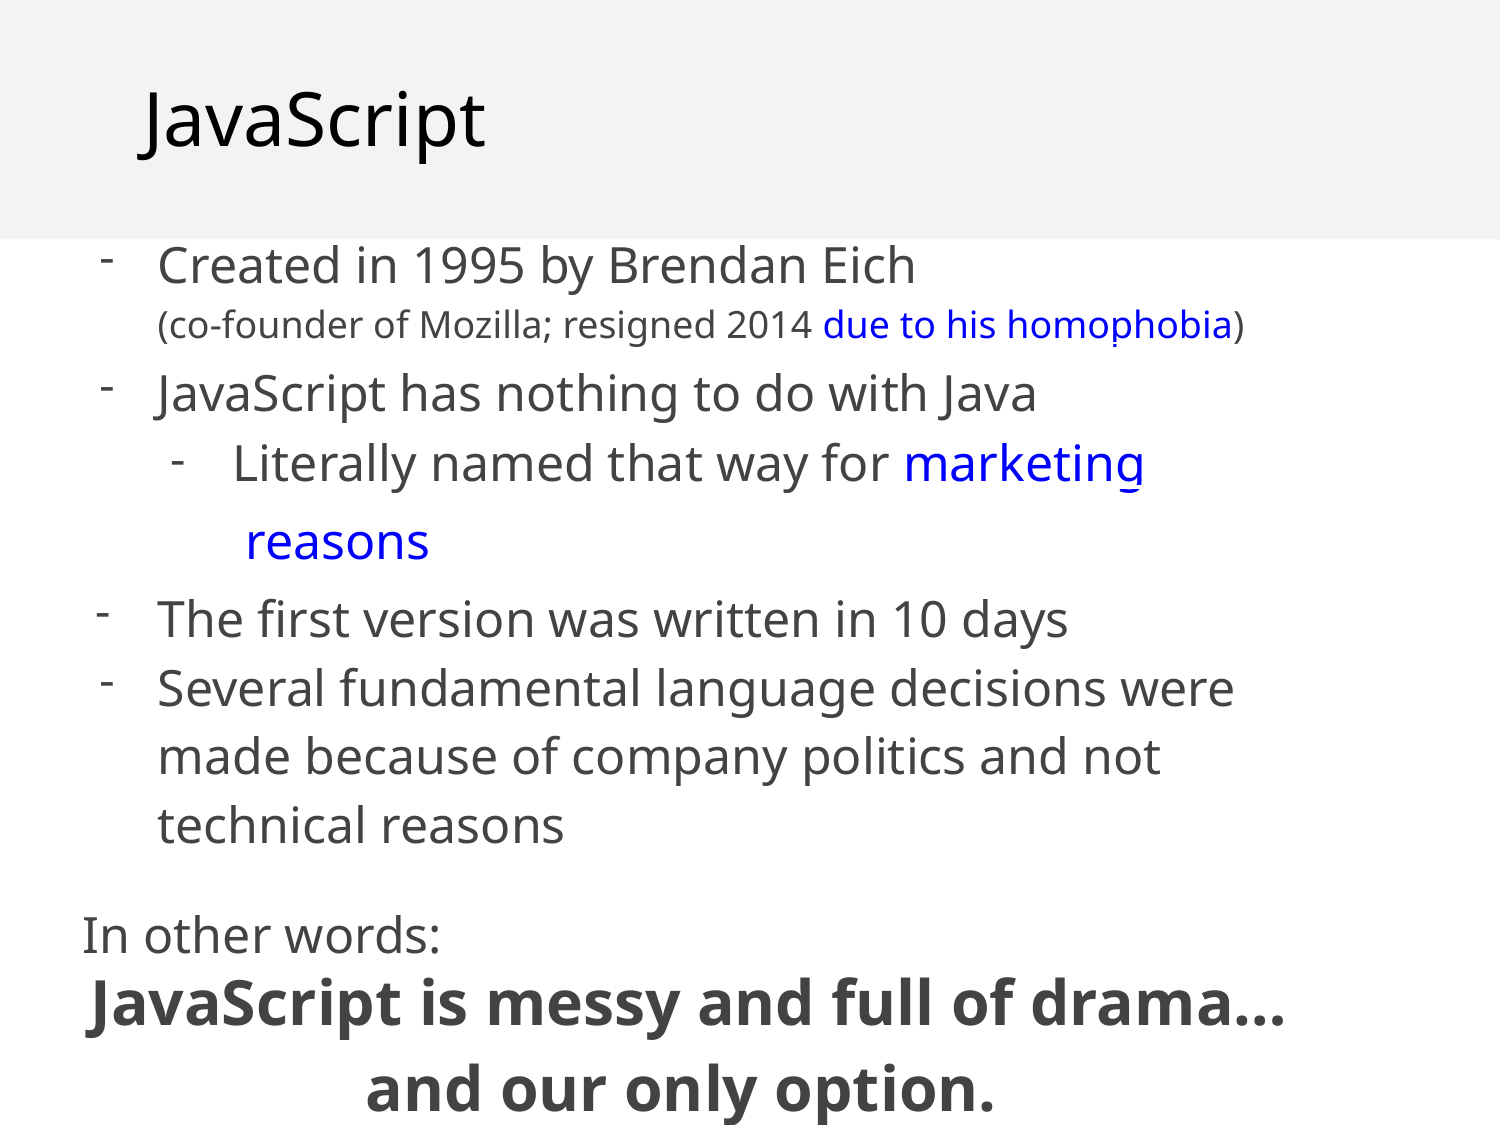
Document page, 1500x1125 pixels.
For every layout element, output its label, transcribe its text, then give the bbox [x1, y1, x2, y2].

text_box Created in 1995 by Brendan Eich (co-founder of Mozilla; resigned 2014 due to his homophobia) JavaScript has nothing to do with Java Literally named that way for marketing reasons The first version was written in 10 days Several fundamental language decisions were made because of company politics and not technical reasons In other words: JavaScript is messy and full of drama… and our only option. (though it's gotten much, much better in the last few years) [67, 209, 1311, 957]
text_box JavaScript [128, 56, 1372, 183]
